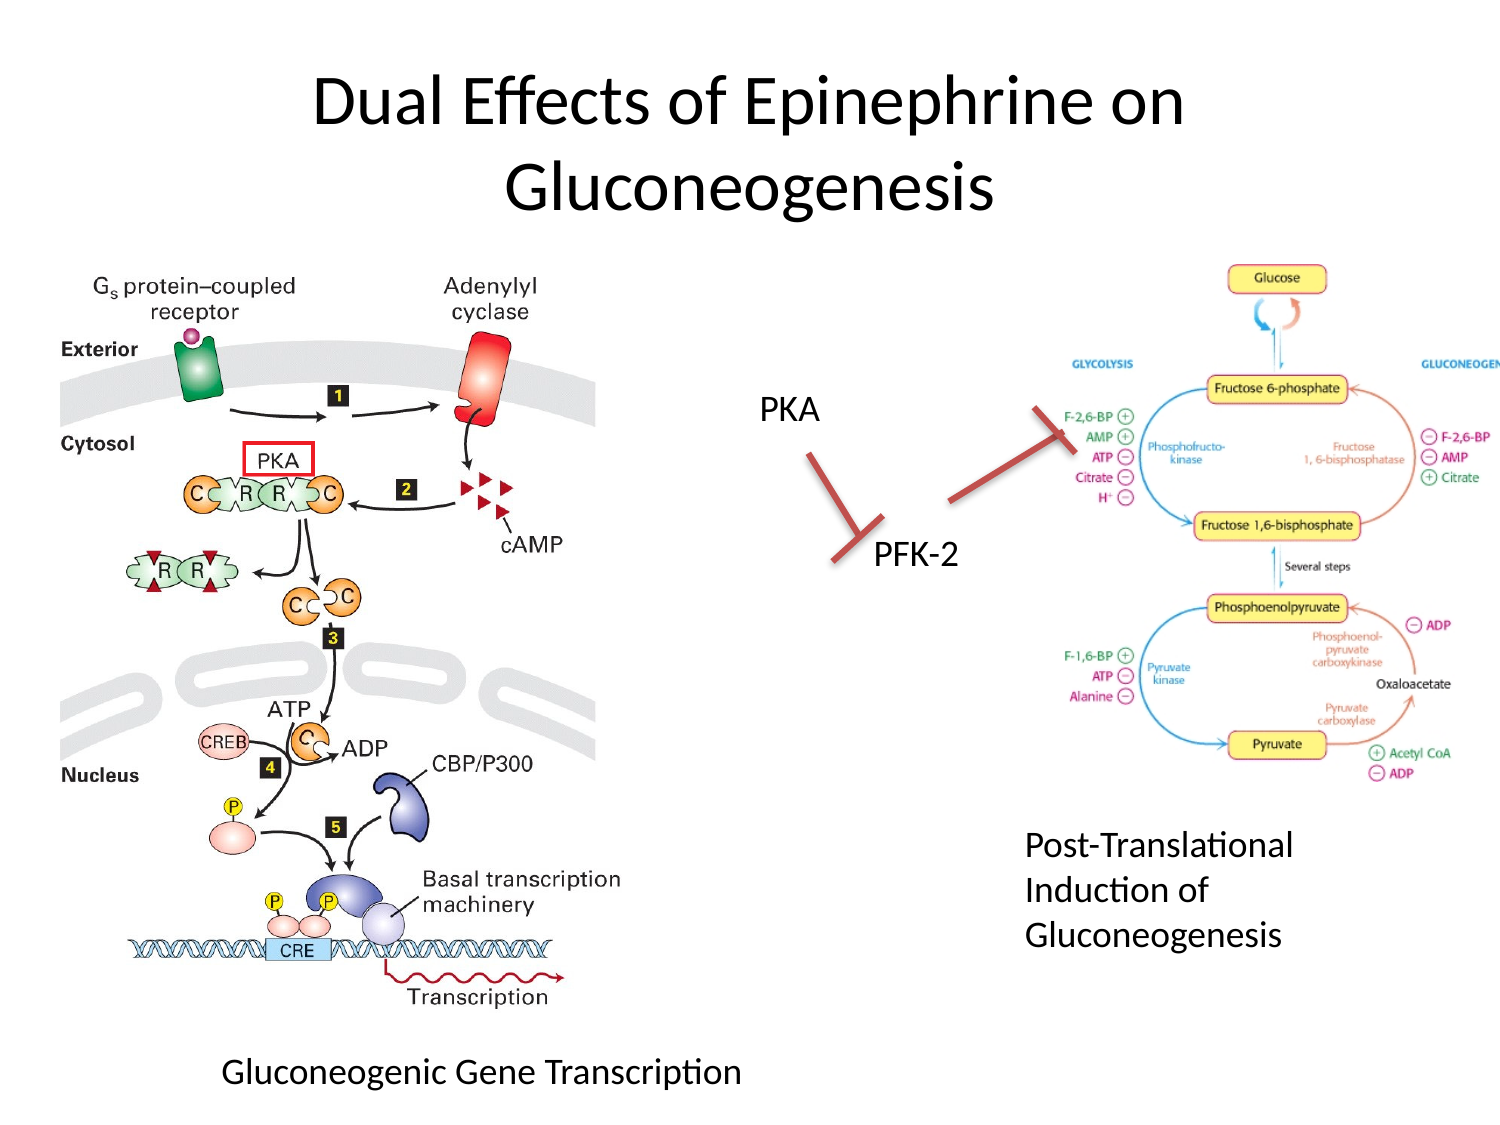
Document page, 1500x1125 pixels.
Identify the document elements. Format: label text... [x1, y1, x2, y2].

title Dual Effects of Epinephrine on Gluconeogenesis [75, 45, 1425, 233]
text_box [808, 452, 860, 536]
text_box PKA [744, 376, 842, 437]
text_box PFK-2 [858, 521, 1010, 582]
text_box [1033, 406, 1076, 454]
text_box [948, 431, 1064, 502]
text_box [832, 515, 884, 562]
text_box Gluconeogenic Gene Transcription [206, 1039, 758, 1100]
text_box Post-Translational Induction of Gluconeogenesis [1010, 812, 1425, 963]
picture [28, 264, 632, 1019]
picture [1063, 264, 1500, 782]
